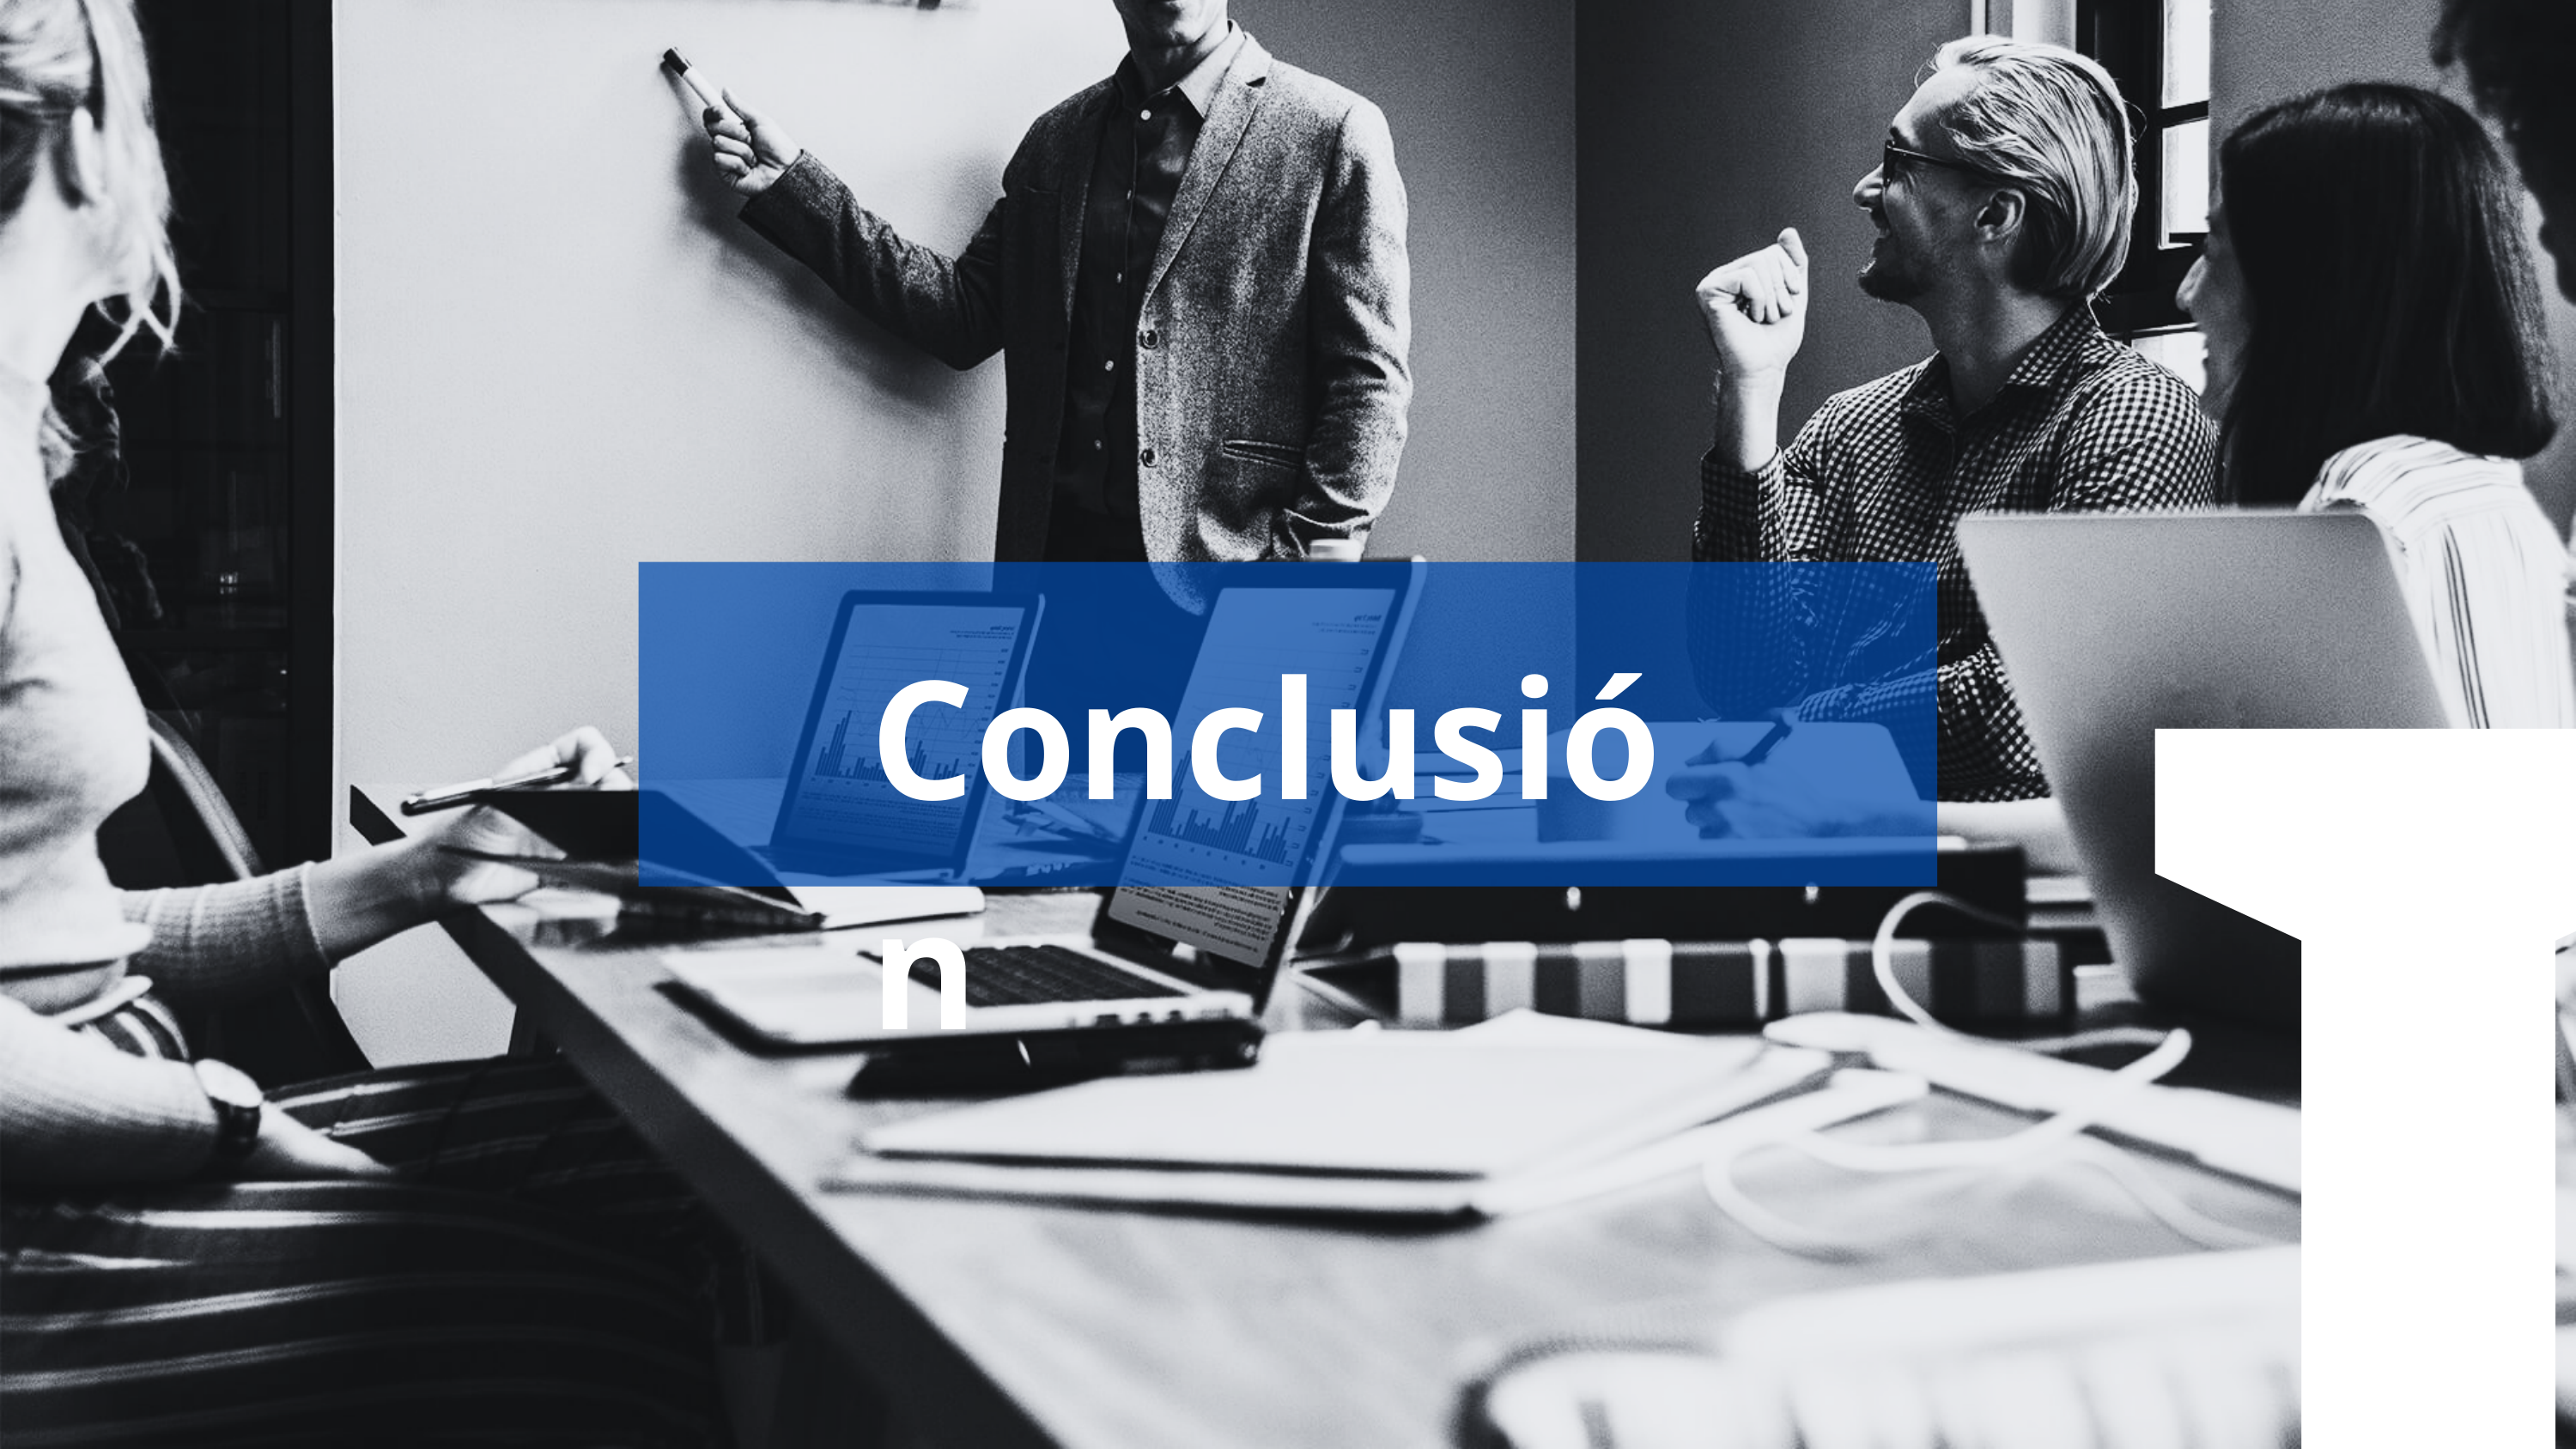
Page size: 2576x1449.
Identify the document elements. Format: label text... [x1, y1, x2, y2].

text_box I [2101, 0, 2576, 1449]
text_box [638, 561, 1938, 887]
text_box Conclusión [870, 894, 1706, 1063]
text_box [0, 0, 2101, 1449]
